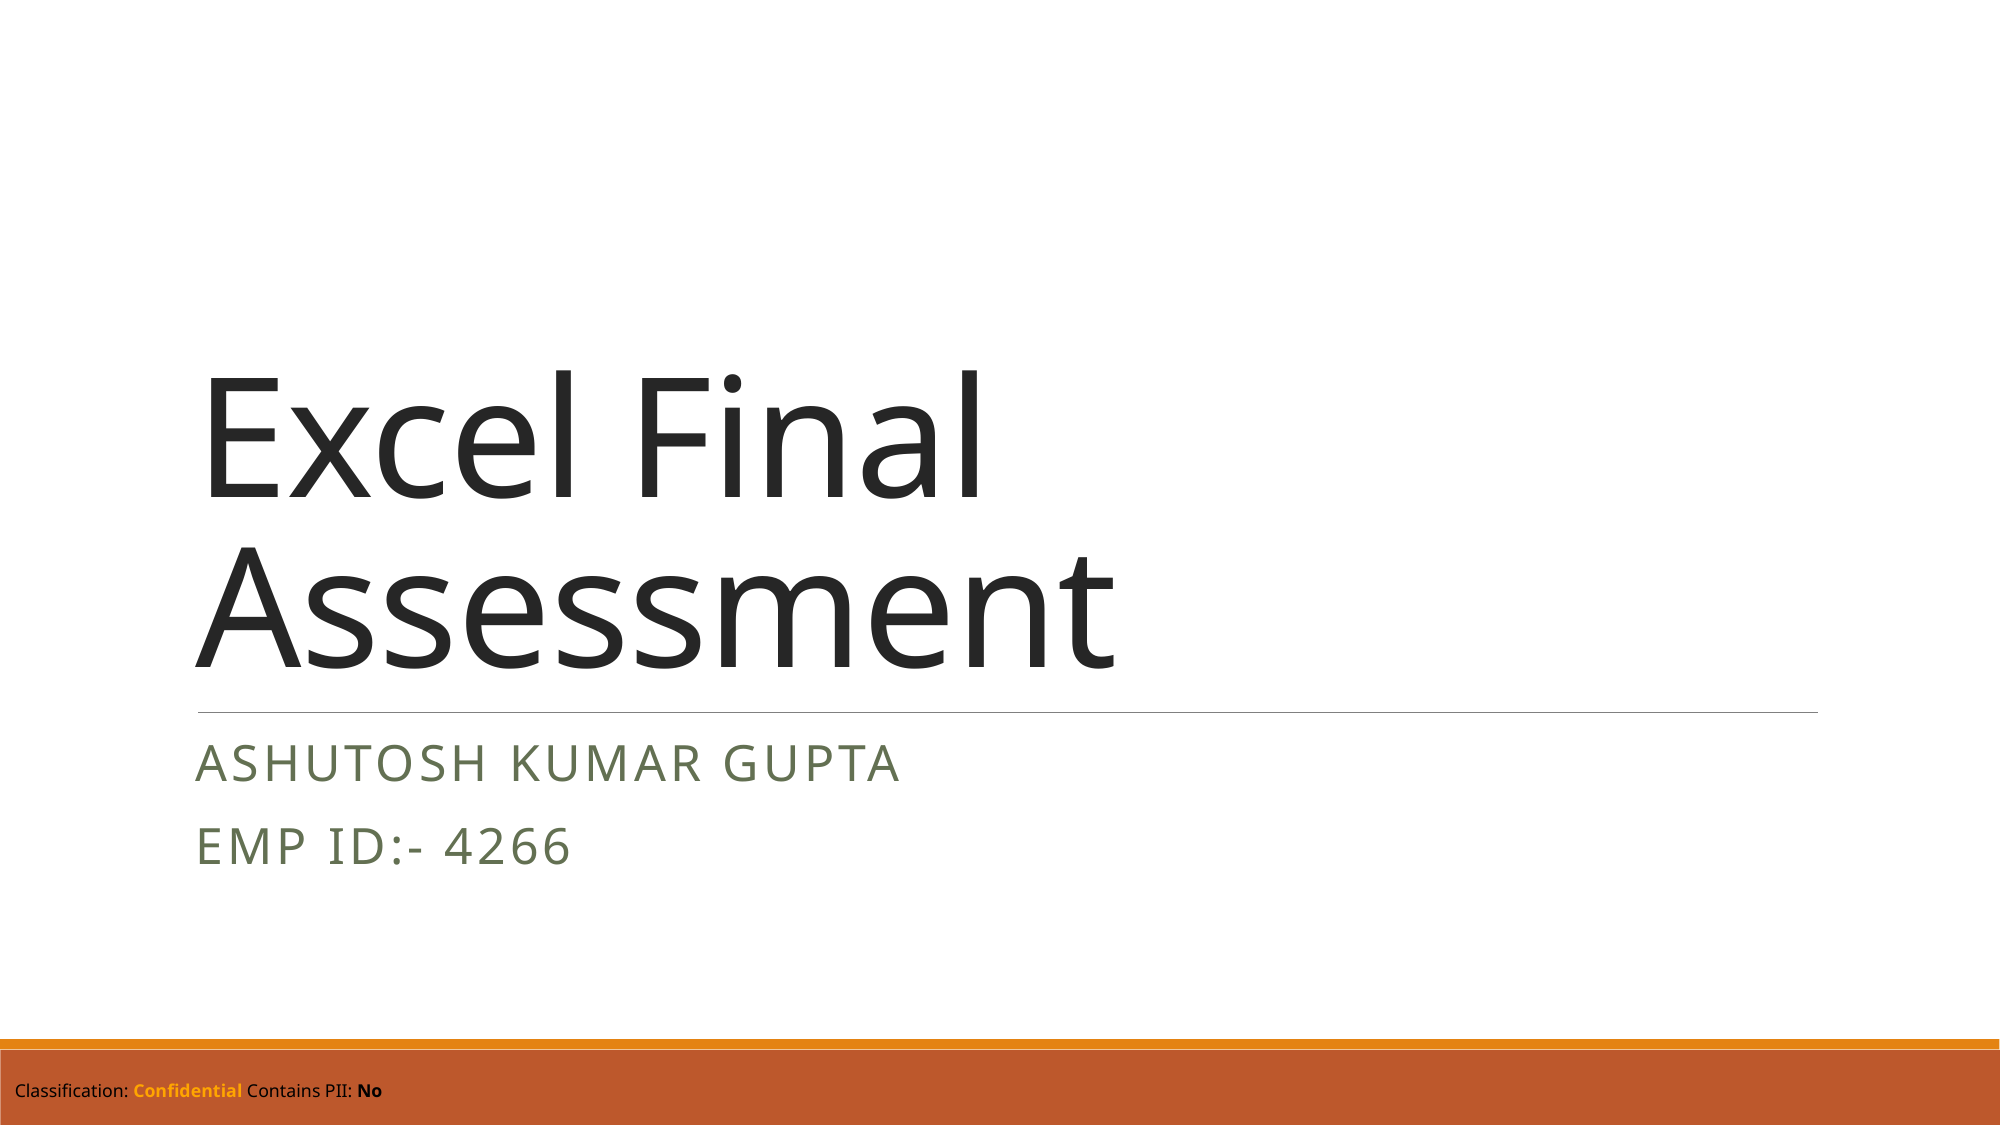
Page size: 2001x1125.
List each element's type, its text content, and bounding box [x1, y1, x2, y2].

subtitle Ashutosh kumar Gupta Emp Id:- 4266 [180, 730, 1831, 919]
title Excel Final Assessment [180, 124, 1830, 710]
